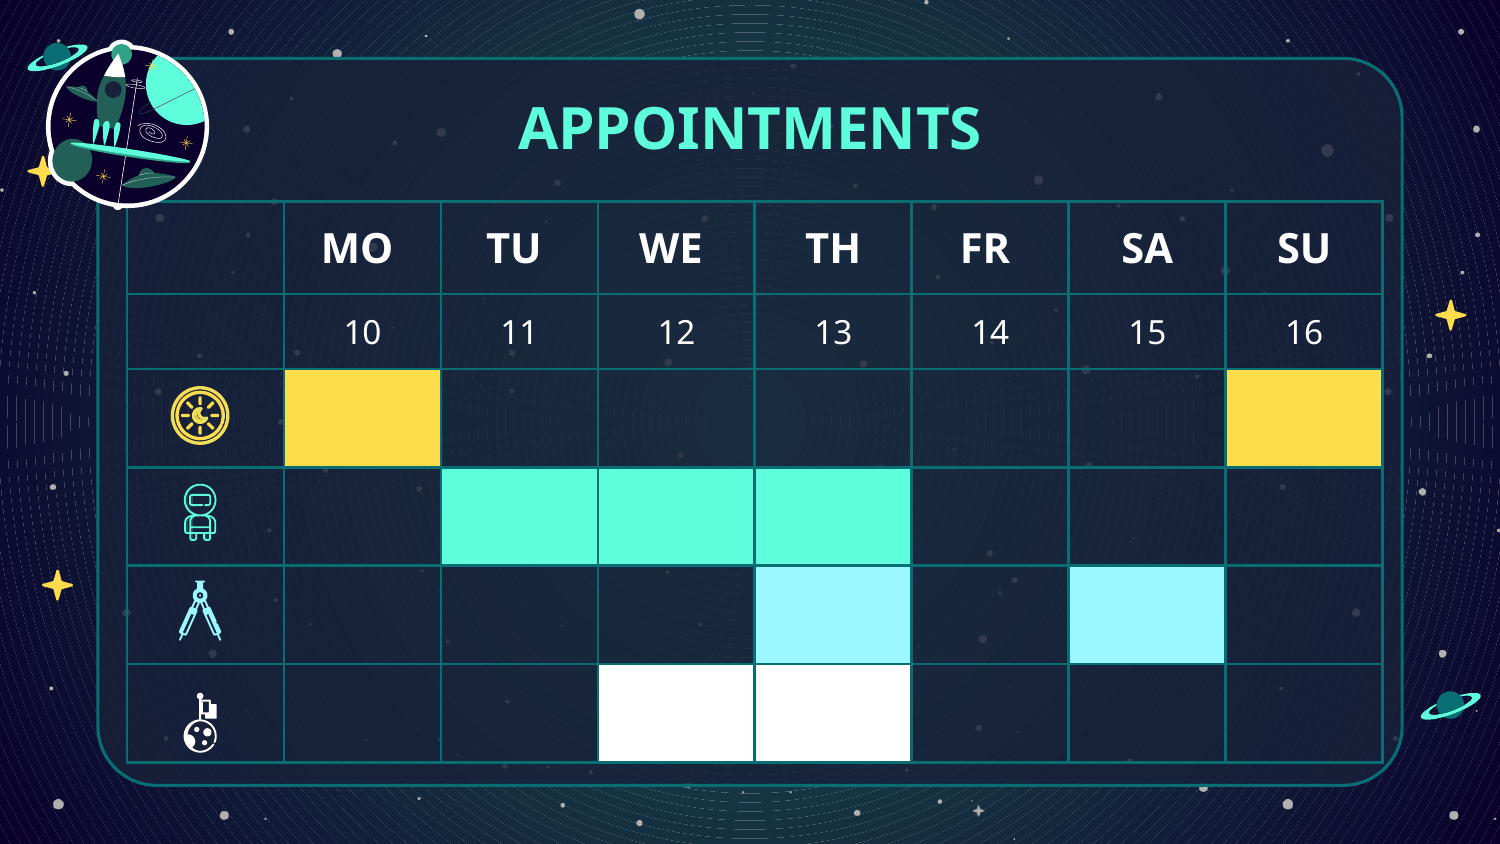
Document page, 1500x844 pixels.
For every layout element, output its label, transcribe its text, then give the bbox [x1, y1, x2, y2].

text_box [171, 386, 229, 445]
table_cell [128, 469, 283, 564]
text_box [45, 41, 210, 211]
table_cell [1070, 370, 1224, 466]
table_cell [285, 469, 440, 564]
table_cell 15 [1070, 295, 1224, 368]
table_header MO [285, 203, 440, 293]
table_cell [913, 665, 1067, 761]
table_cell 12 [599, 295, 753, 368]
table_header SU [1227, 203, 1381, 293]
table_cell [599, 370, 753, 466]
table_cell [285, 665, 440, 761]
table_cell [599, 469, 753, 564]
table_cell [128, 665, 283, 761]
table_cell [1227, 370, 1381, 466]
table_header TU [442, 203, 597, 293]
title APPOINTMENTS [214, 96, 1383, 156]
table_cell 11 [442, 295, 597, 368]
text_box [183, 692, 217, 753]
table_cell [913, 469, 1067, 564]
table_cell 13 [756, 295, 910, 368]
table_cell [1227, 469, 1381, 564]
table_cell [1070, 469, 1224, 564]
table_cell [1227, 665, 1381, 761]
table_cell [128, 295, 283, 368]
table_cell [756, 665, 910, 761]
table_cell [442, 370, 597, 466]
table_header SA [1070, 203, 1224, 293]
table_cell 14 [913, 295, 1067, 368]
table_cell [442, 567, 597, 663]
table_cell [1070, 665, 1224, 761]
table_cell [442, 469, 597, 564]
table_cell [128, 567, 283, 663]
table_cell [285, 370, 440, 466]
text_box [183, 483, 217, 542]
table_cell [1227, 567, 1381, 663]
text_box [178, 580, 222, 641]
table_cell [128, 370, 283, 466]
picture [0, 0, 1500, 844]
table_cell 16 [1227, 295, 1381, 368]
table_cell [756, 469, 910, 564]
table_cell [1070, 567, 1224, 663]
table_header TH [756, 203, 910, 293]
table_cell [756, 370, 910, 466]
table_header FR [913, 203, 1067, 293]
table_cell 10 [285, 295, 440, 368]
table_cell [599, 567, 753, 663]
table_cell [913, 567, 1067, 663]
table_cell [285, 567, 440, 663]
table_cell [442, 665, 597, 761]
table_cell [756, 567, 910, 663]
table_header WE [599, 203, 753, 293]
table_cell [913, 370, 1067, 466]
table_cell [599, 665, 753, 761]
table_header [128, 203, 283, 293]
